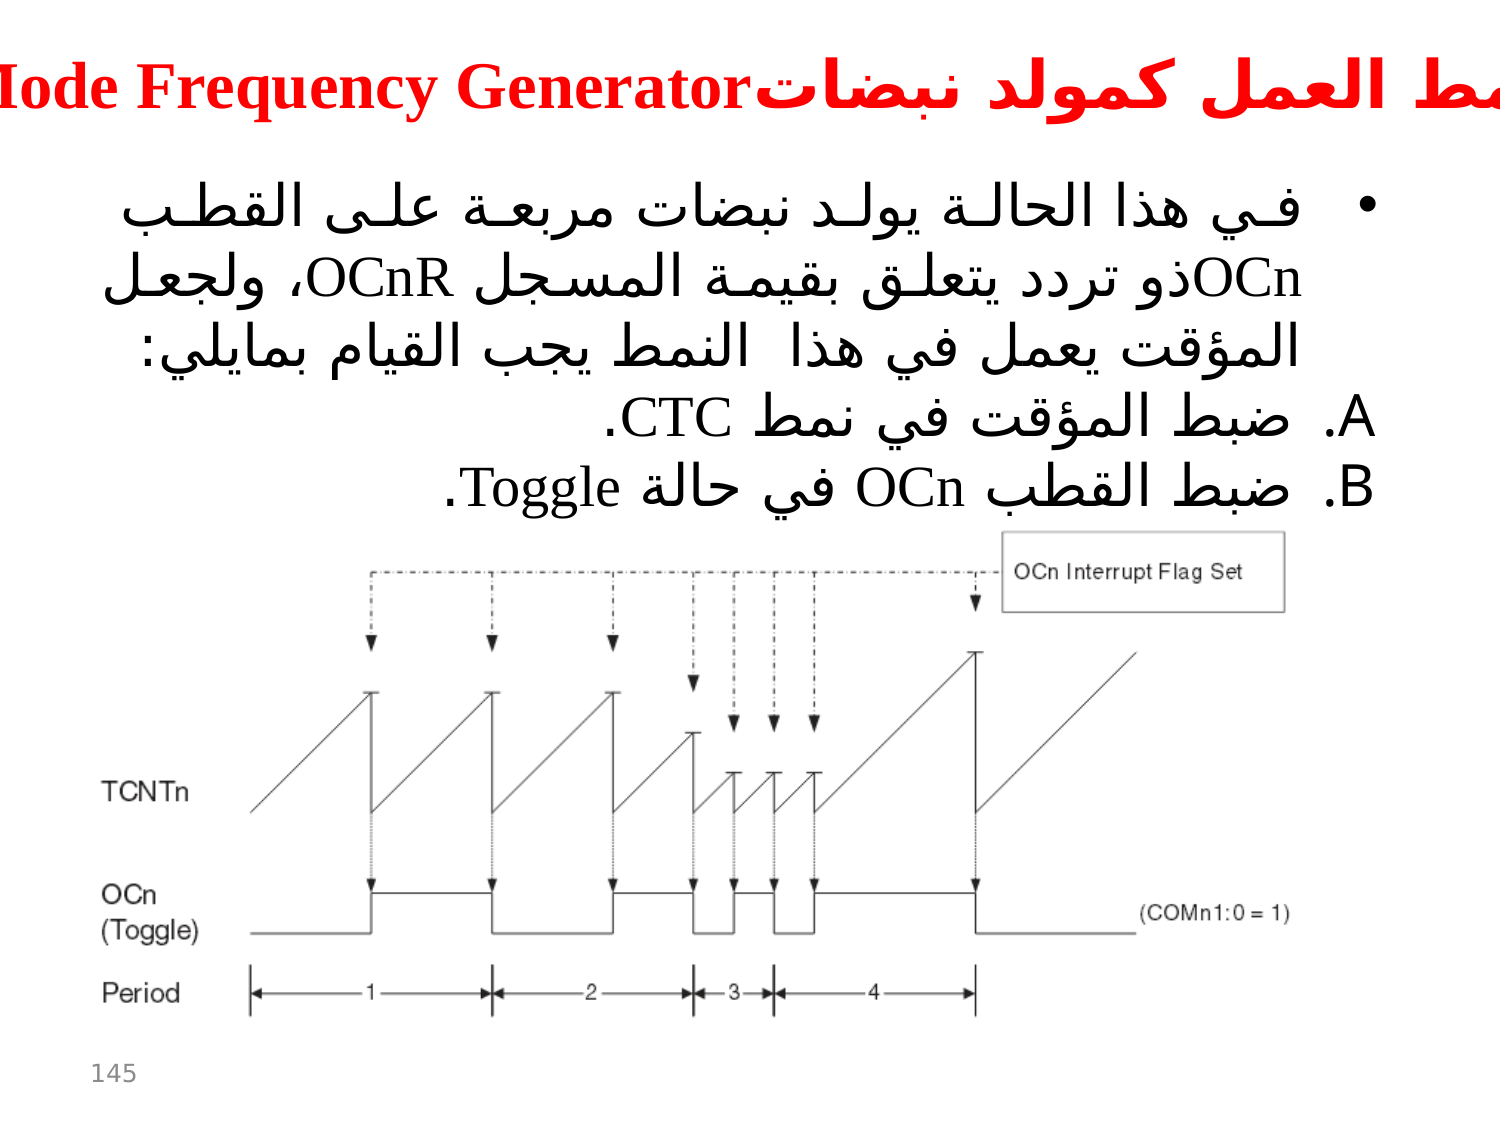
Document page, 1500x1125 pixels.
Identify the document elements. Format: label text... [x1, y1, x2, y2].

text_box في هذا الحالة يولد نبضات مربعة على القطب OCnذو تردد يتعلق بقيمة المسجل OCnR، ولجعل المؤقت يعمل في هذا النمط يجب القيام بمايلي: ضبط المؤقت في نمط CTC. ضبط القطب OCn في حالة Toggle. [86, 160, 1393, 526]
text_box نمط العمل كمولد نبضاتMode Frequency Generator [0, 34, 1500, 130]
picture [89, 525, 1408, 1047]
slide_number 145 [75, 1042, 425, 1103]
